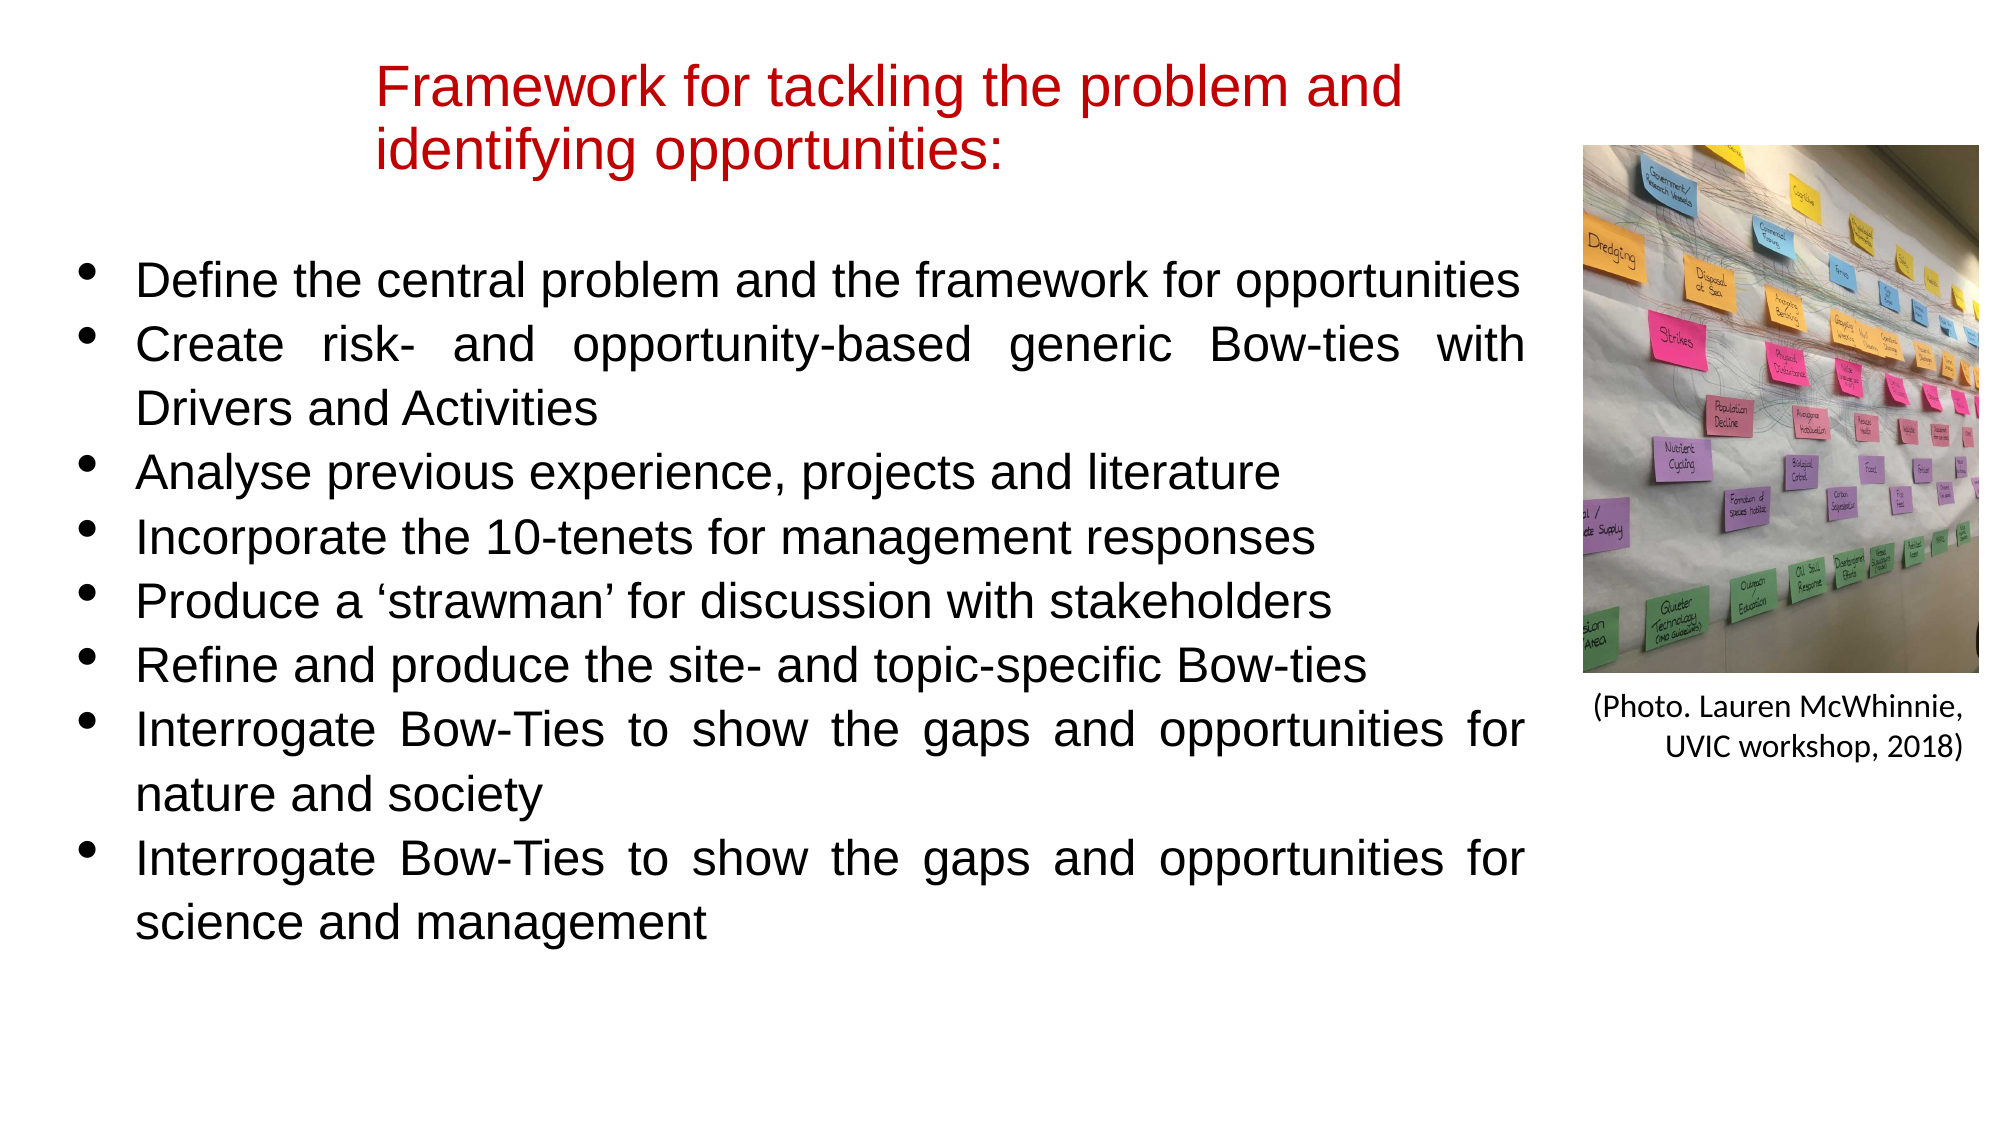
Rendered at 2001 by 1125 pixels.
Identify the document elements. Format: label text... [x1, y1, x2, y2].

picture [1583, 145, 1979, 673]
text_box Define the central problem and the framework for opportunities Create risk- and opportunity-based generic Bow-ties with Drivers and Activities Analyse previous experience, projects and literature Incorporate the 10-tenets for management responses Produce a ‘strawman’ for discussion with stakeholders Refine and produce the site- and topic-specific Bow-ties Interrogate Bow-Ties to show the gaps and opportunities for nature and society Interrogate Bow-Ties to show the gaps and opportunities for science and management [63, 235, 1542, 957]
title Framework for tackling the problem and identifying opportunities: [360, 31, 1636, 207]
text_box (Photo. Lauren McWhinnie, UVIC workshop, 2018) [1567, 676, 1979, 772]
